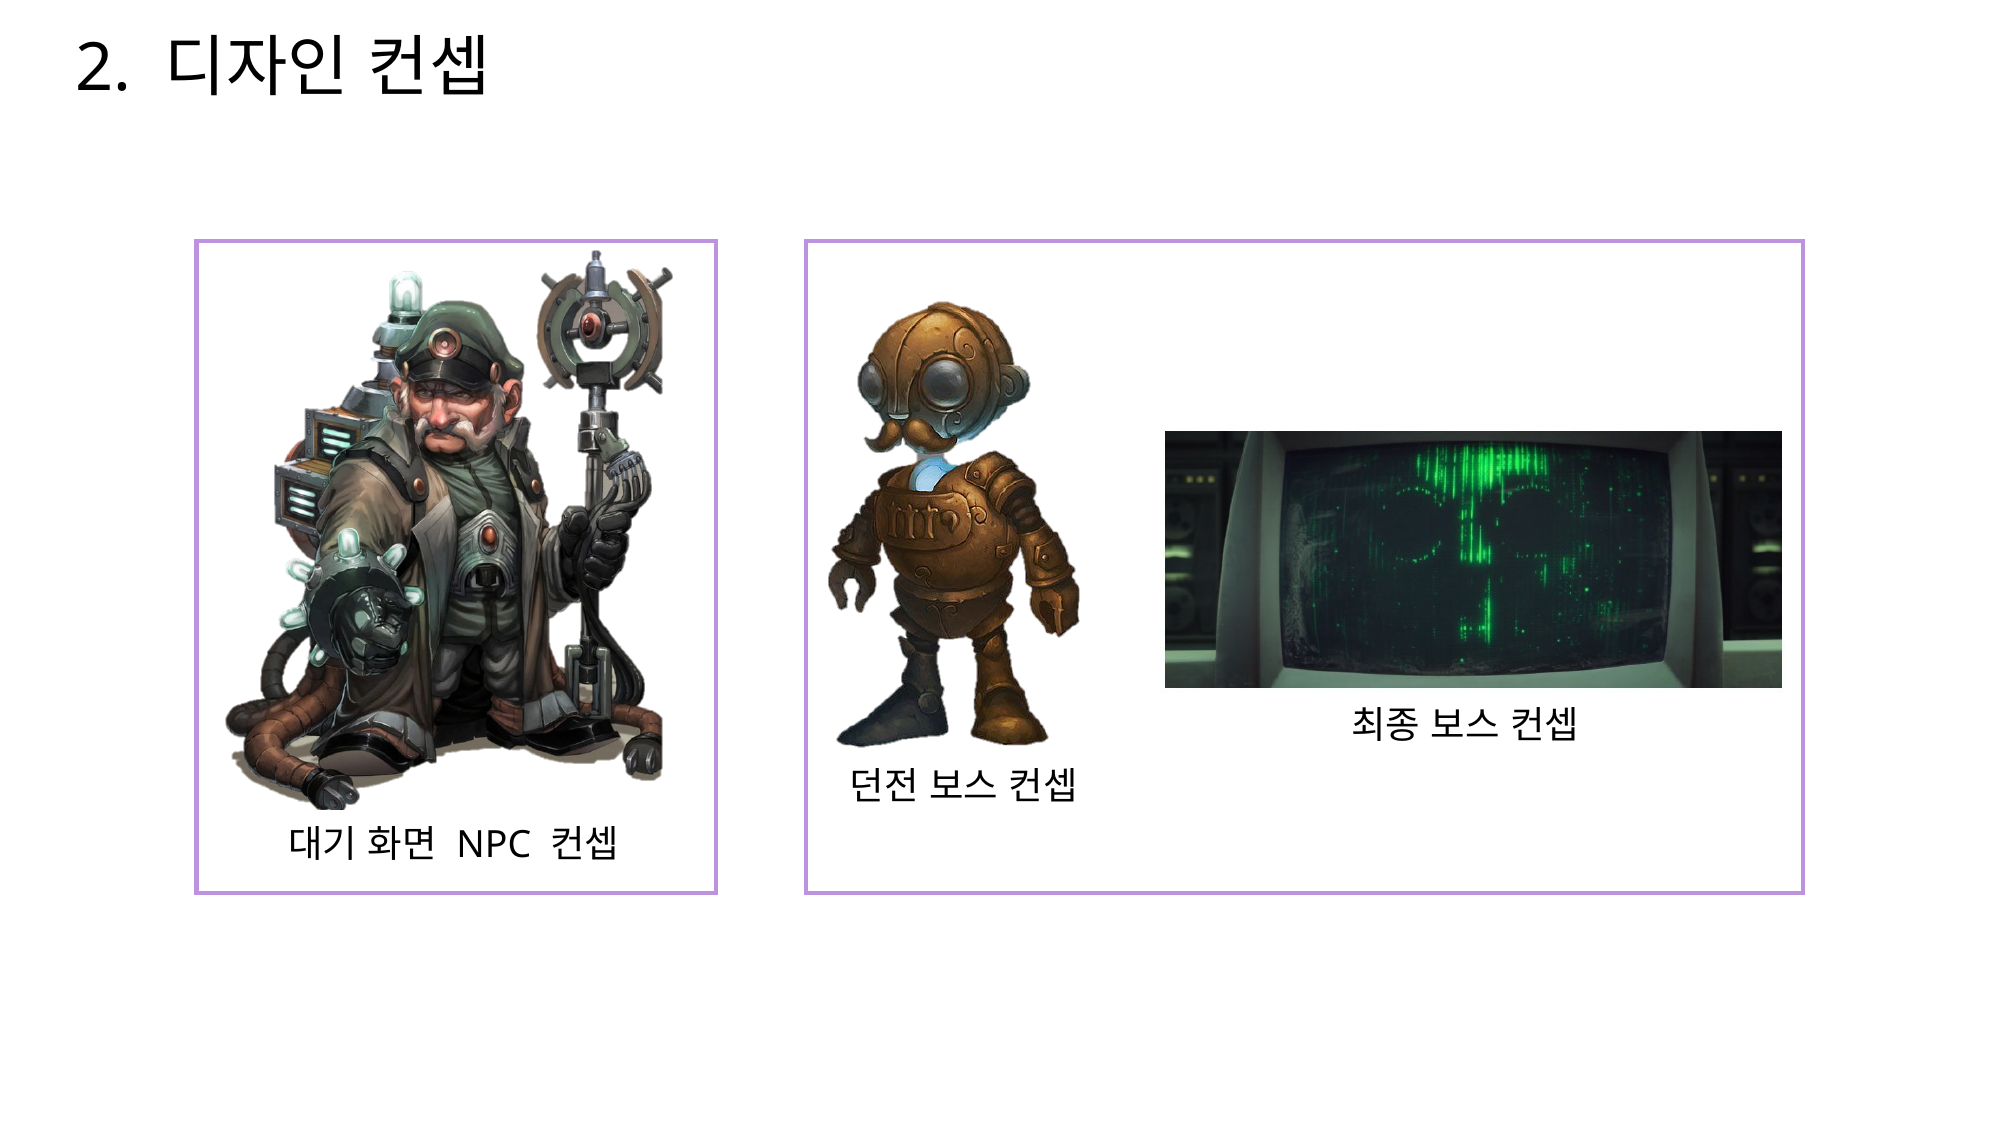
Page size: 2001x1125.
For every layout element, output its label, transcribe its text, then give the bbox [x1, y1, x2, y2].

title 2. 디자인 컨셉 [60, 25, 1786, 145]
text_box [196, 231, 716, 894]
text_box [805, 240, 1804, 894]
